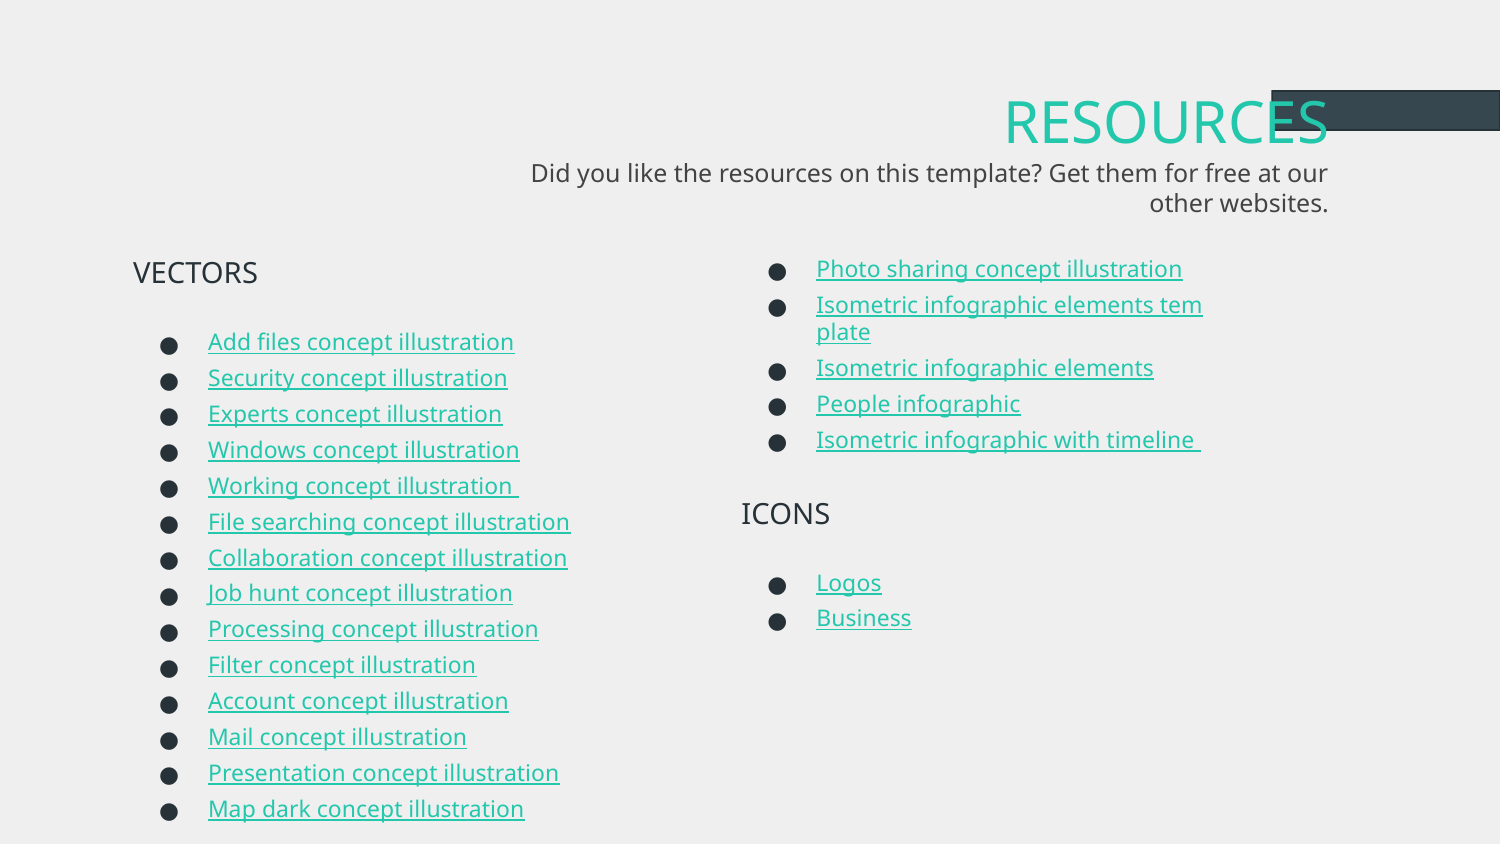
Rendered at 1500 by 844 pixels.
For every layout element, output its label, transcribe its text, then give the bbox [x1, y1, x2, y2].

subtitle VECTORS Add files concept illustration Security concept illustration Experts concept illustration Windows concept illustration Working concept illustration File searching concept illustration Collaboration concept illustration Job hunt concept illustration Processing concept illustration Filter concept illustration Account concept illustration Mail concept illustration Presentation concept illustration Map dark concept illustration [118, 234, 611, 844]
subtitle Photo sharing concept illustration Isometric infographic elements template Isometric infographic elements People infographic Isometric infographic with timeline ICONS Logos Business [726, 250, 1219, 844]
text_box Did you like the resources on this template? Get them for free at our other websites. [482, 142, 1345, 250]
title RESOURCES [152, 60, 1345, 143]
